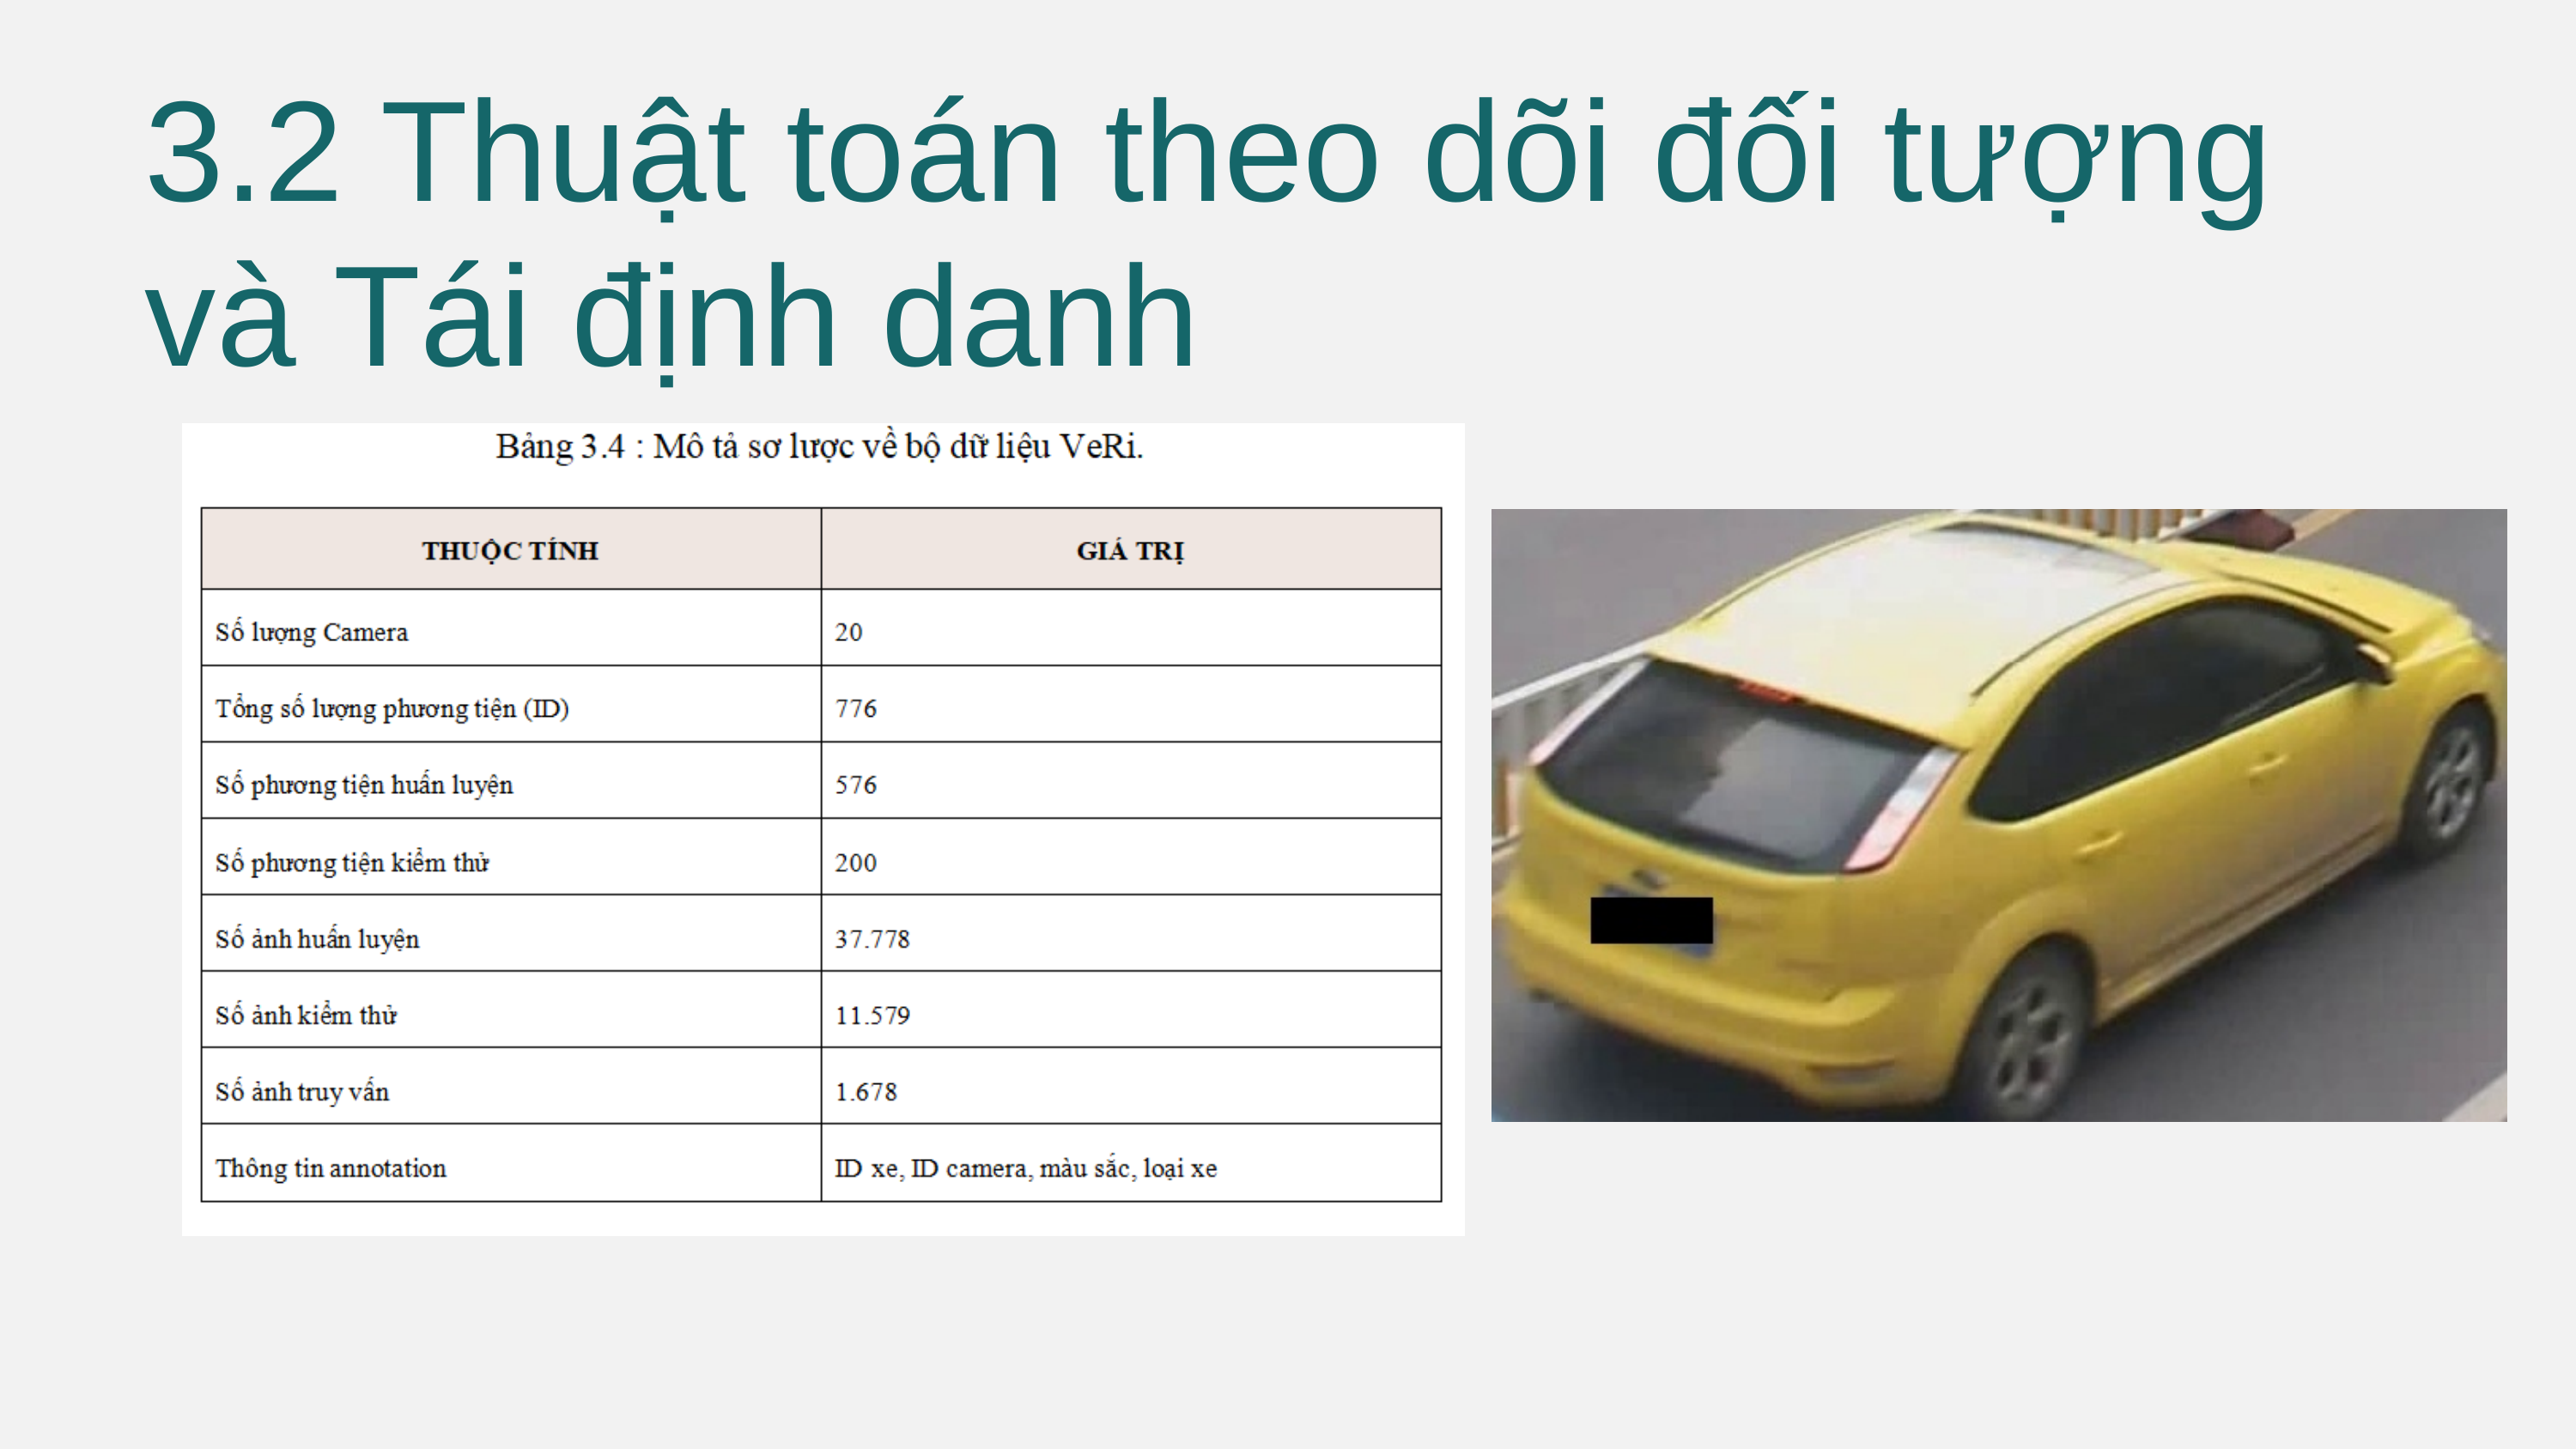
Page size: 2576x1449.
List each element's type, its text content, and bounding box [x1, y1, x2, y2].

picture [1492, 509, 2507, 1122]
picture [182, 423, 1466, 1236]
text_box 3.2 Thuật toán theo dõi đối tượng và Tái định danh [144, 70, 2374, 400]
